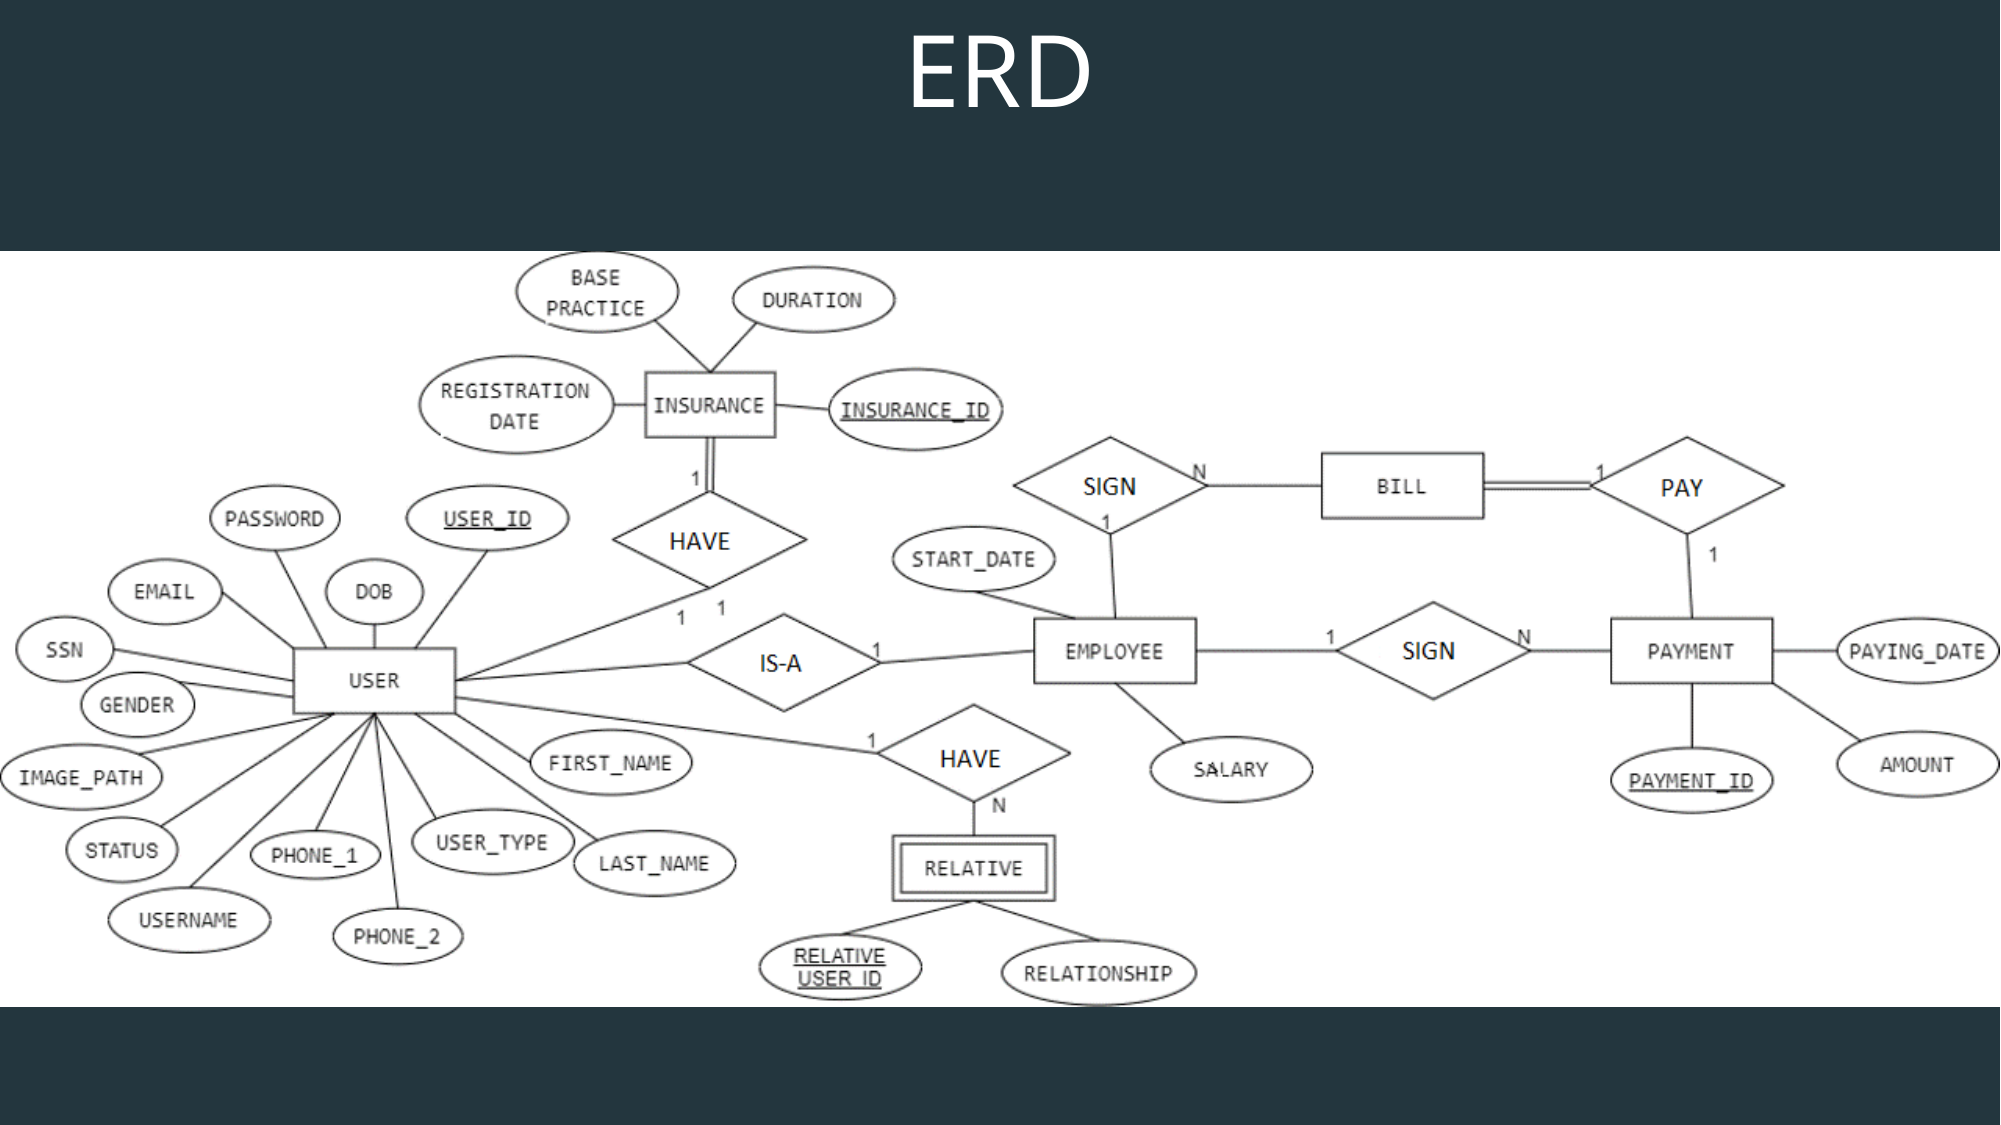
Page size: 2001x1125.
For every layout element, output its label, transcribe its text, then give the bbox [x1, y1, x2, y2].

picture [0, 251, 2000, 1007]
text_box ERD [839, 0, 1161, 135]
